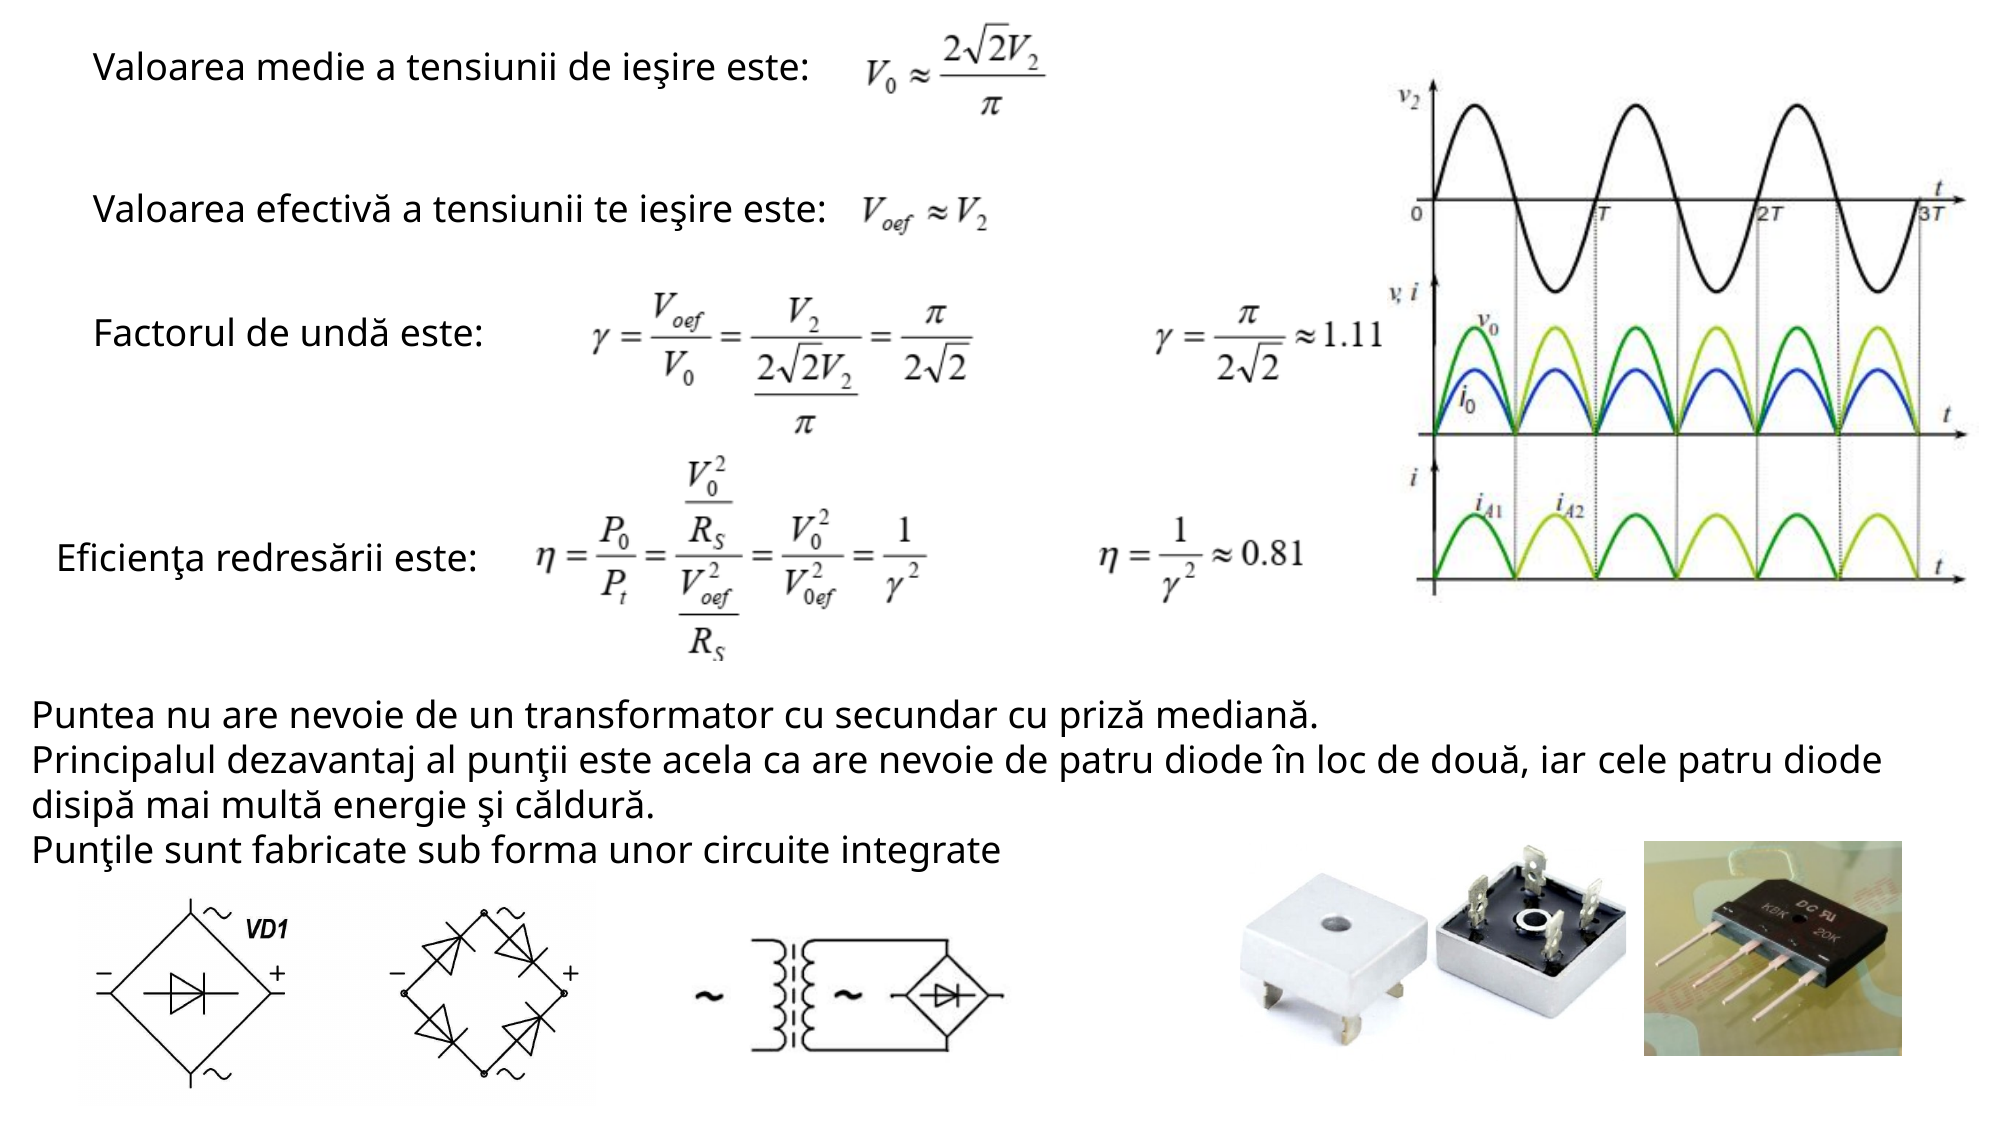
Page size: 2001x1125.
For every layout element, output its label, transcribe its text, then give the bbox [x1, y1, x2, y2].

picture [1240, 843, 1627, 1061]
picture [1644, 841, 1902, 1056]
picture [78, 880, 596, 1106]
picture [850, 0, 1058, 127]
text_box Valoarea efectivă a tensiunii te ieşire este: [78, 177, 1079, 283]
picture [644, 879, 1042, 1104]
text_box Eficienţa redresării este: [41, 526, 521, 632]
picture [521, 69, 1979, 661]
text_box Valoarea medie a tensiunii de ieşire este: [78, 35, 1079, 141]
picture [850, 177, 1001, 248]
text_box Factorul de undă este: [78, 301, 578, 407]
text_box Puntea nu are nevoie de un transformator cu secundar cu priză mediană. Principalul dezavantaj al punţii este acela ca are nevoie de patru diode în loc de două, iar cele patru diode disipă mai multă energie şi căldură. Punţile sunt fabricate sub forma unor circuite integrate [16, 683, 2000, 924]
